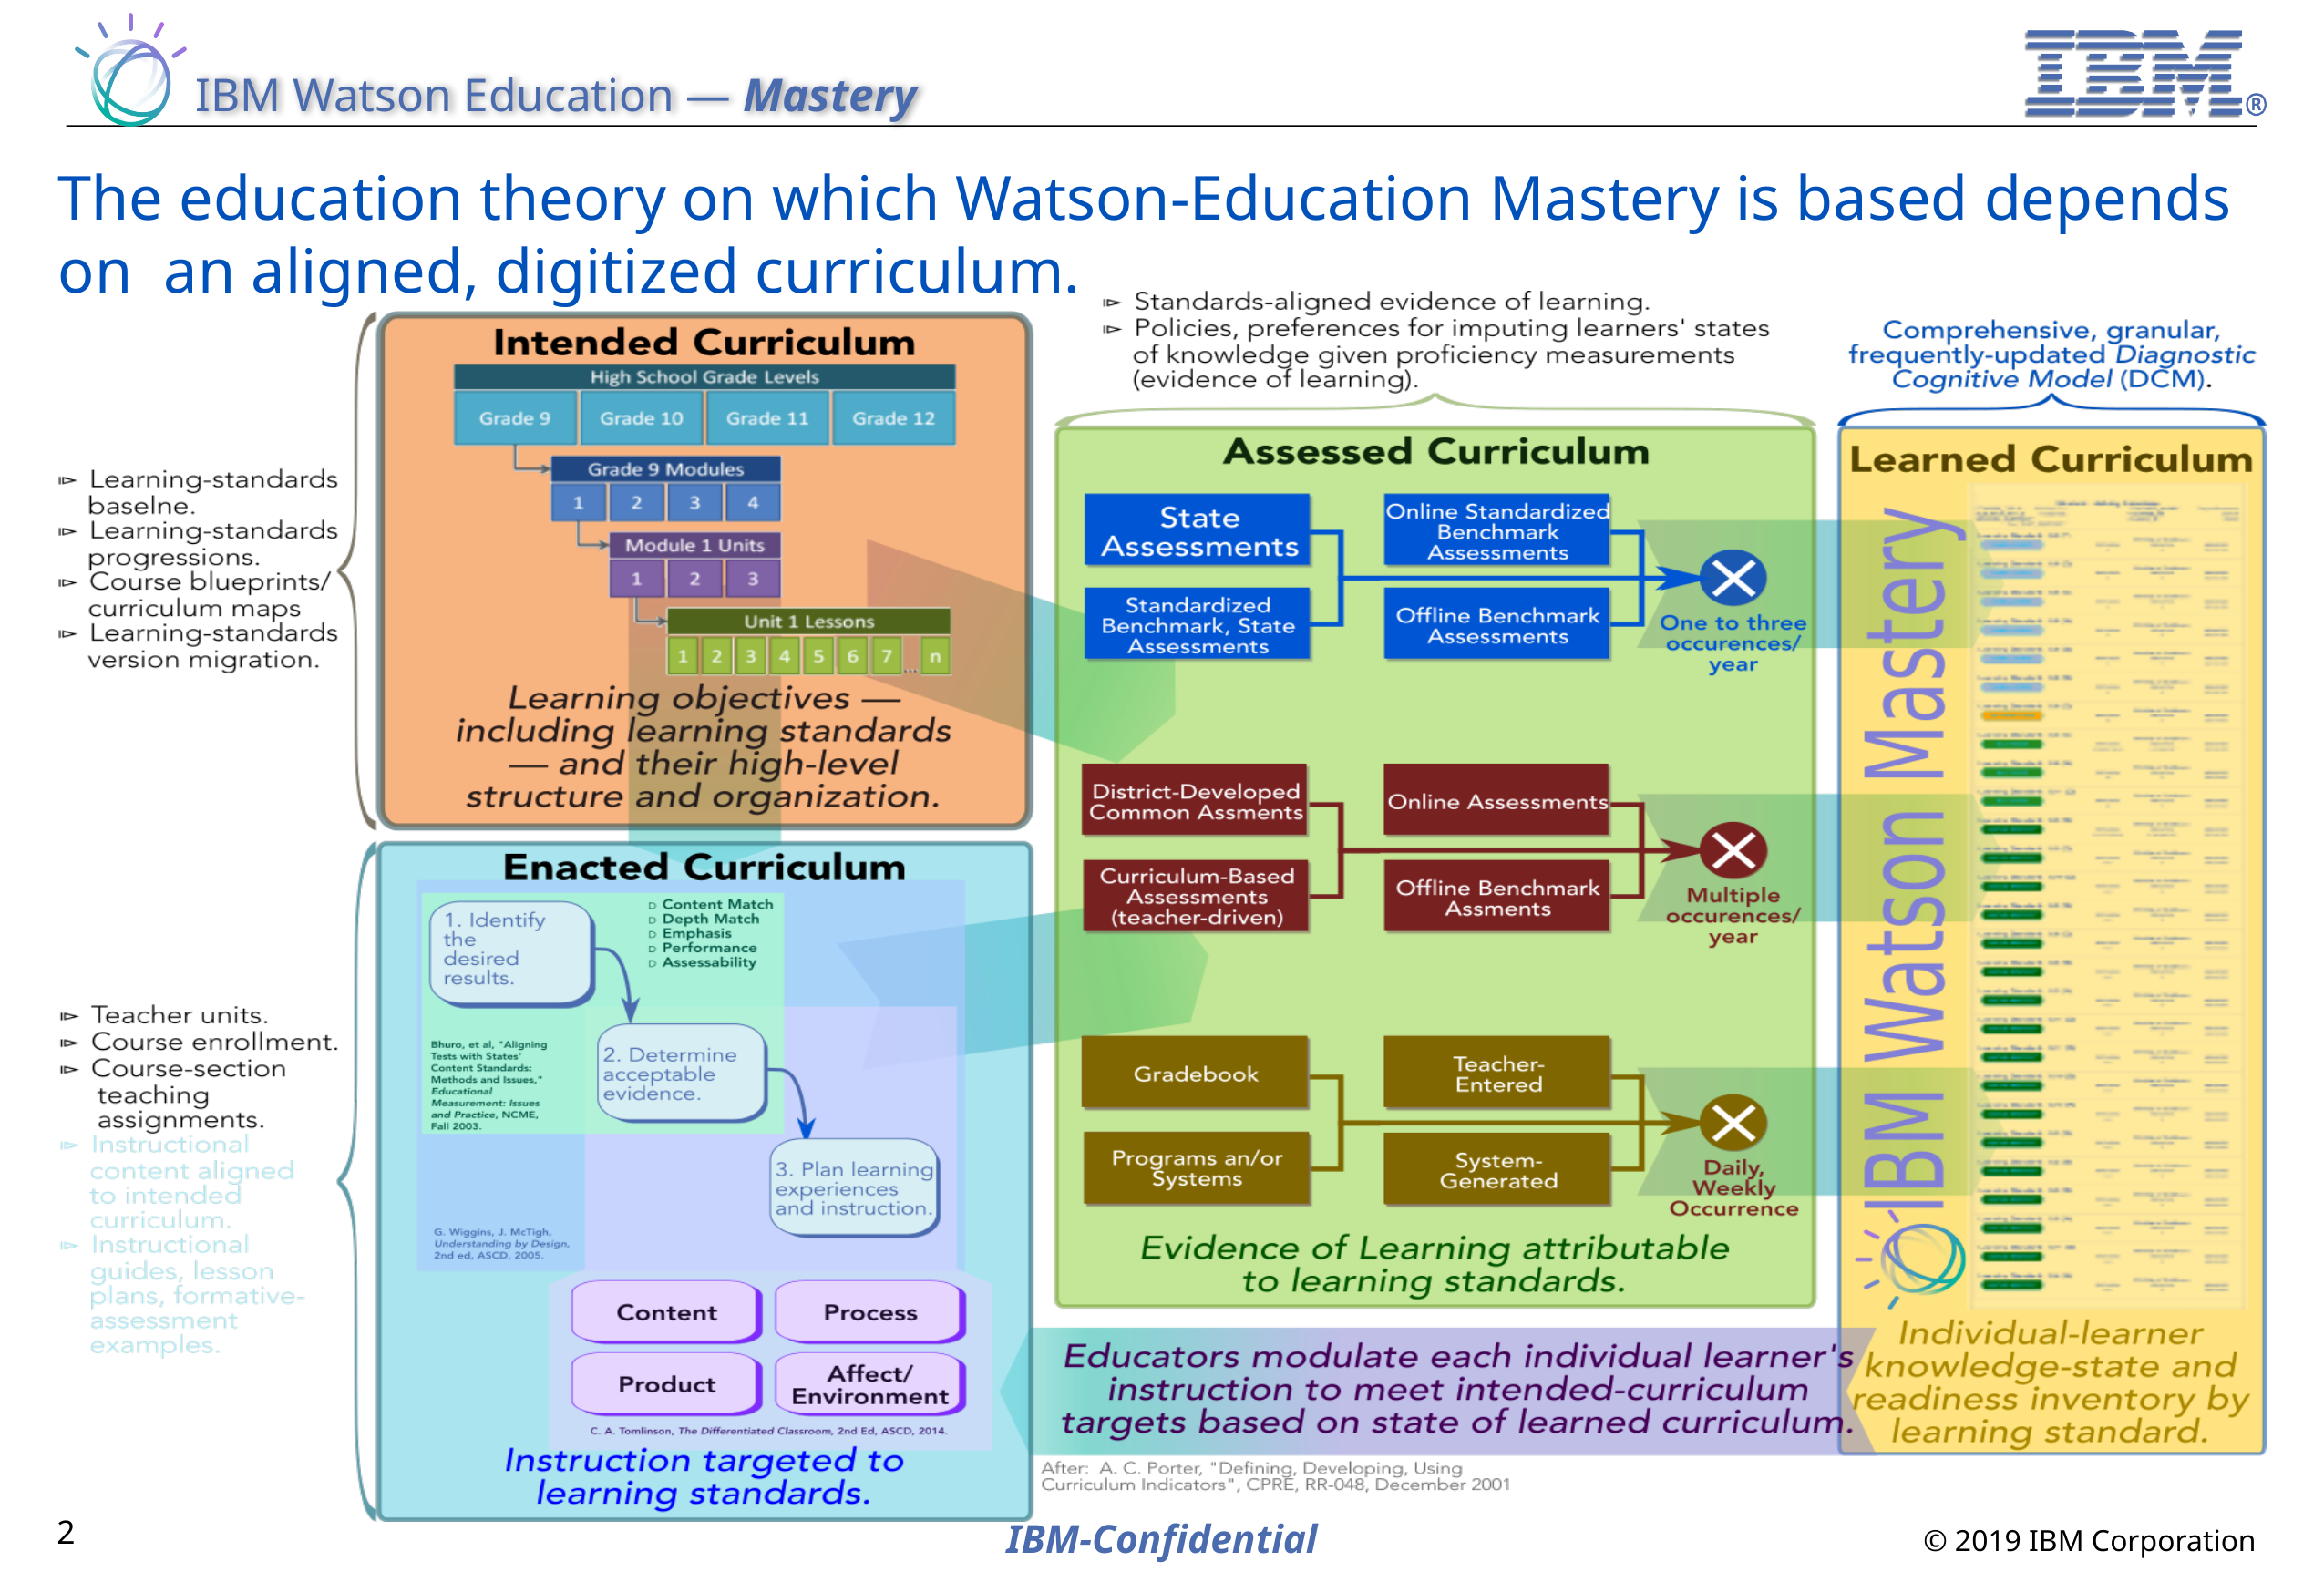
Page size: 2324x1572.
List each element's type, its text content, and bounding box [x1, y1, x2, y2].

picture [2023, 30, 2267, 118]
title The education theory on which Watson-Education Mastery is based depends on an aligned, digitized curriculum. [57, 139, 2267, 290]
picture [57, 290, 2267, 1522]
picture [75, 13, 187, 127]
